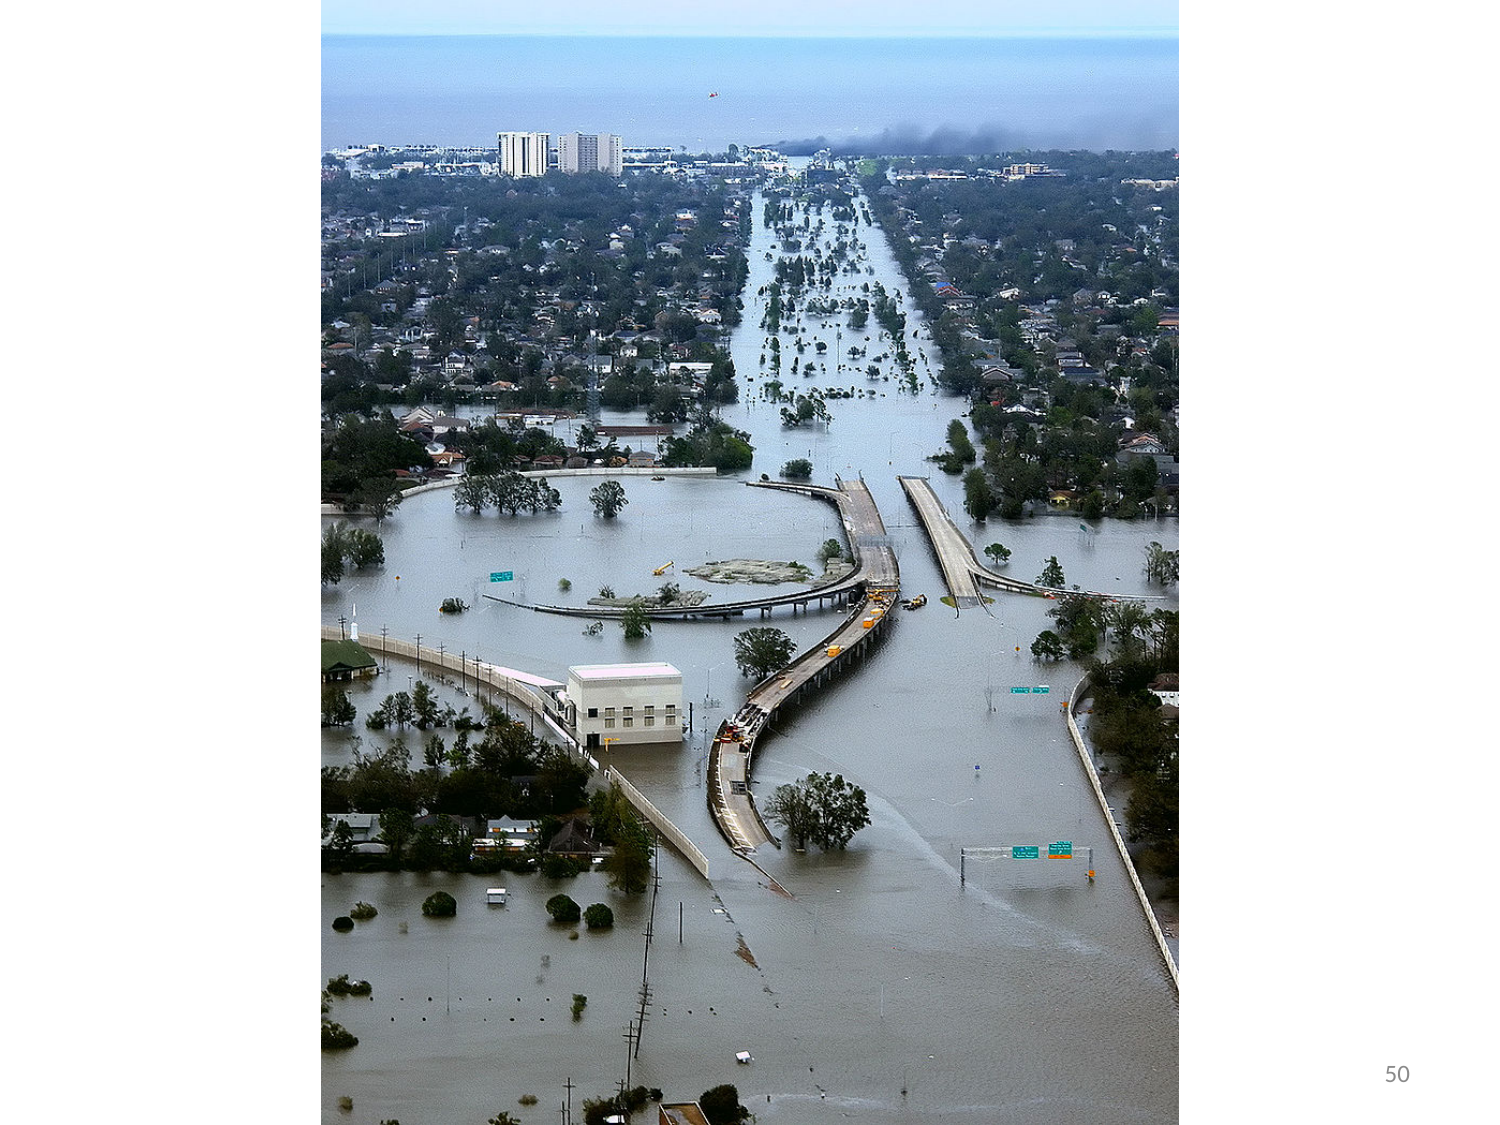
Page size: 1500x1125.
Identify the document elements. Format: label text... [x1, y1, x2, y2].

picture [321, 0, 1179, 1125]
slide_number 50 [1183, 1042, 1425, 1103]
